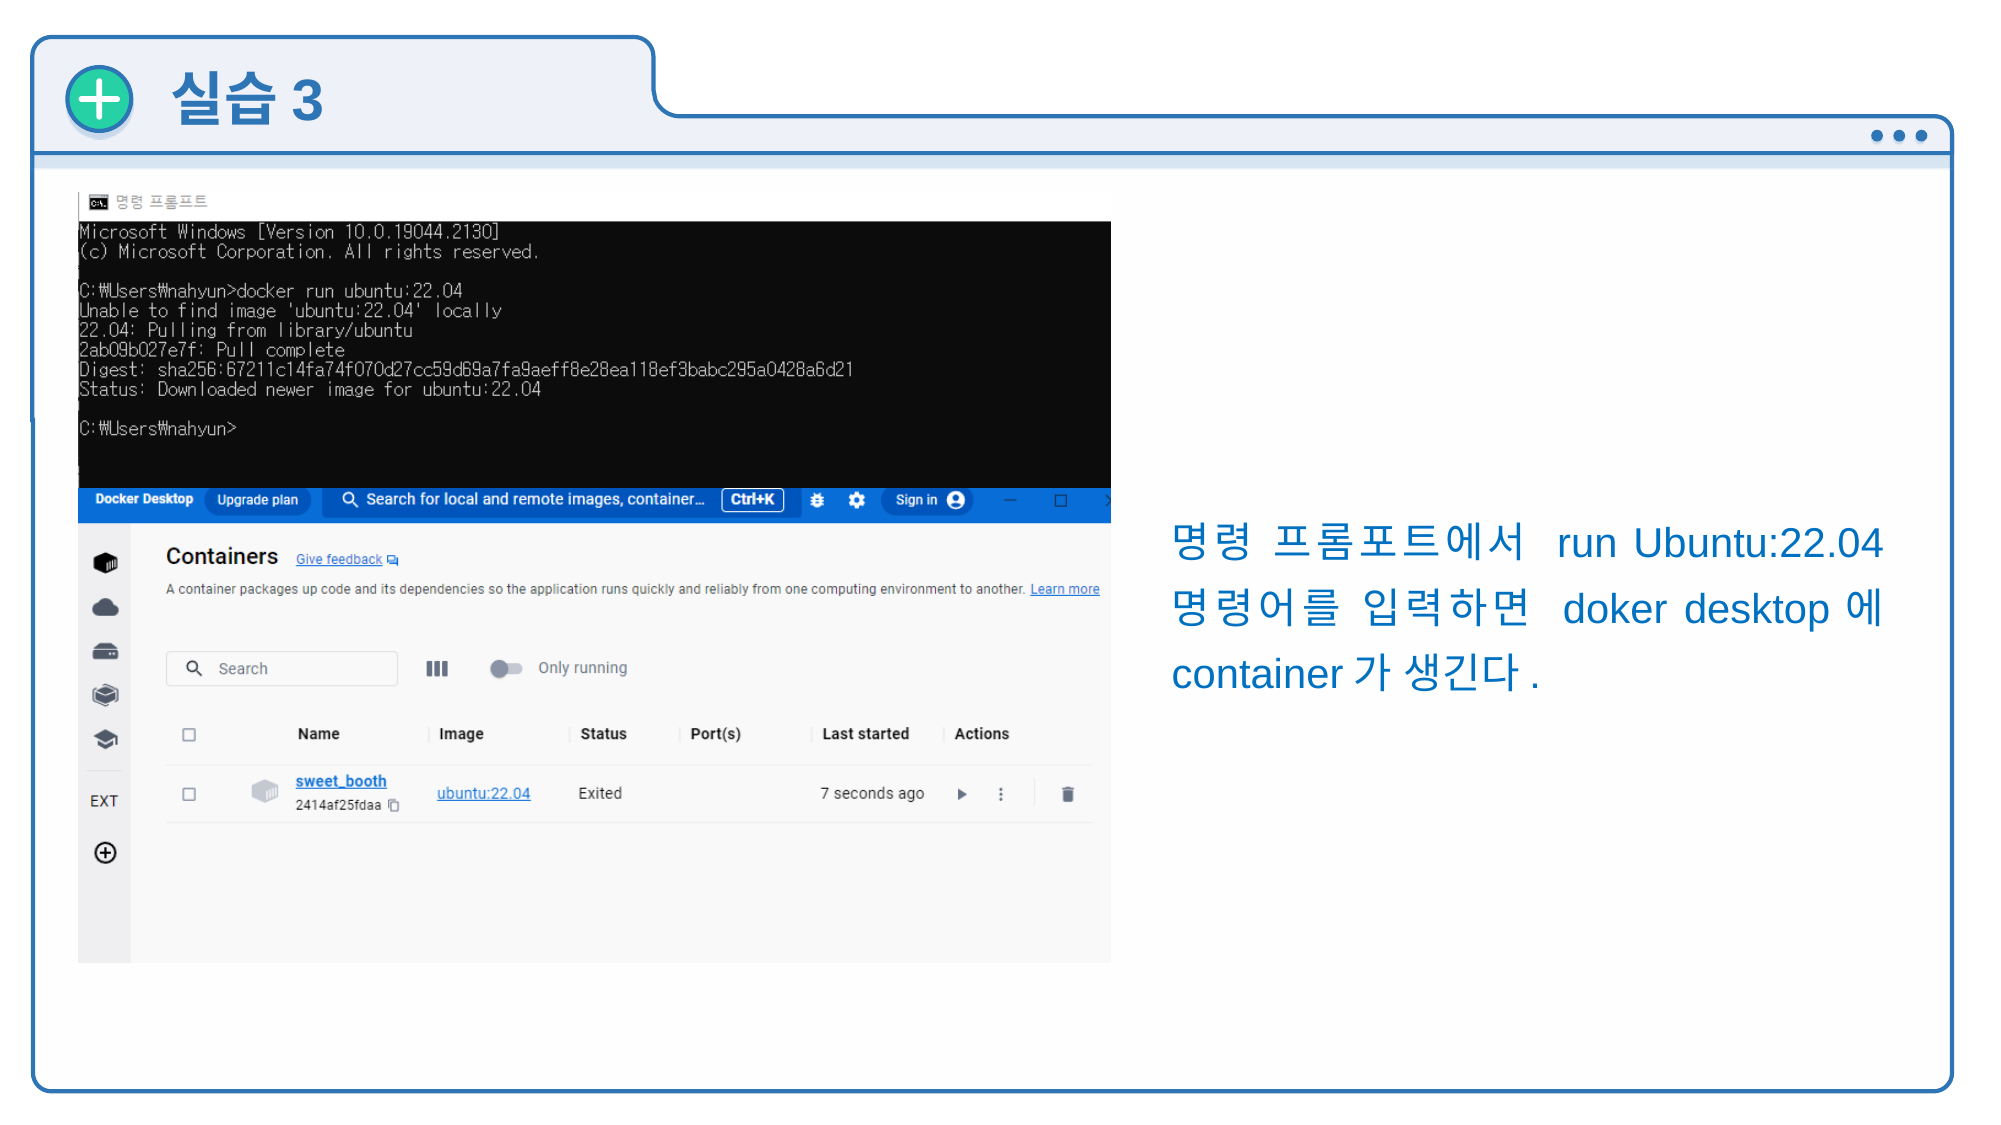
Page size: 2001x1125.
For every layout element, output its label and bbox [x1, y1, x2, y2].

text_box [67, 67, 132, 131]
text_box [32, 36, 1953, 1092]
picture [78, 193, 1111, 963]
